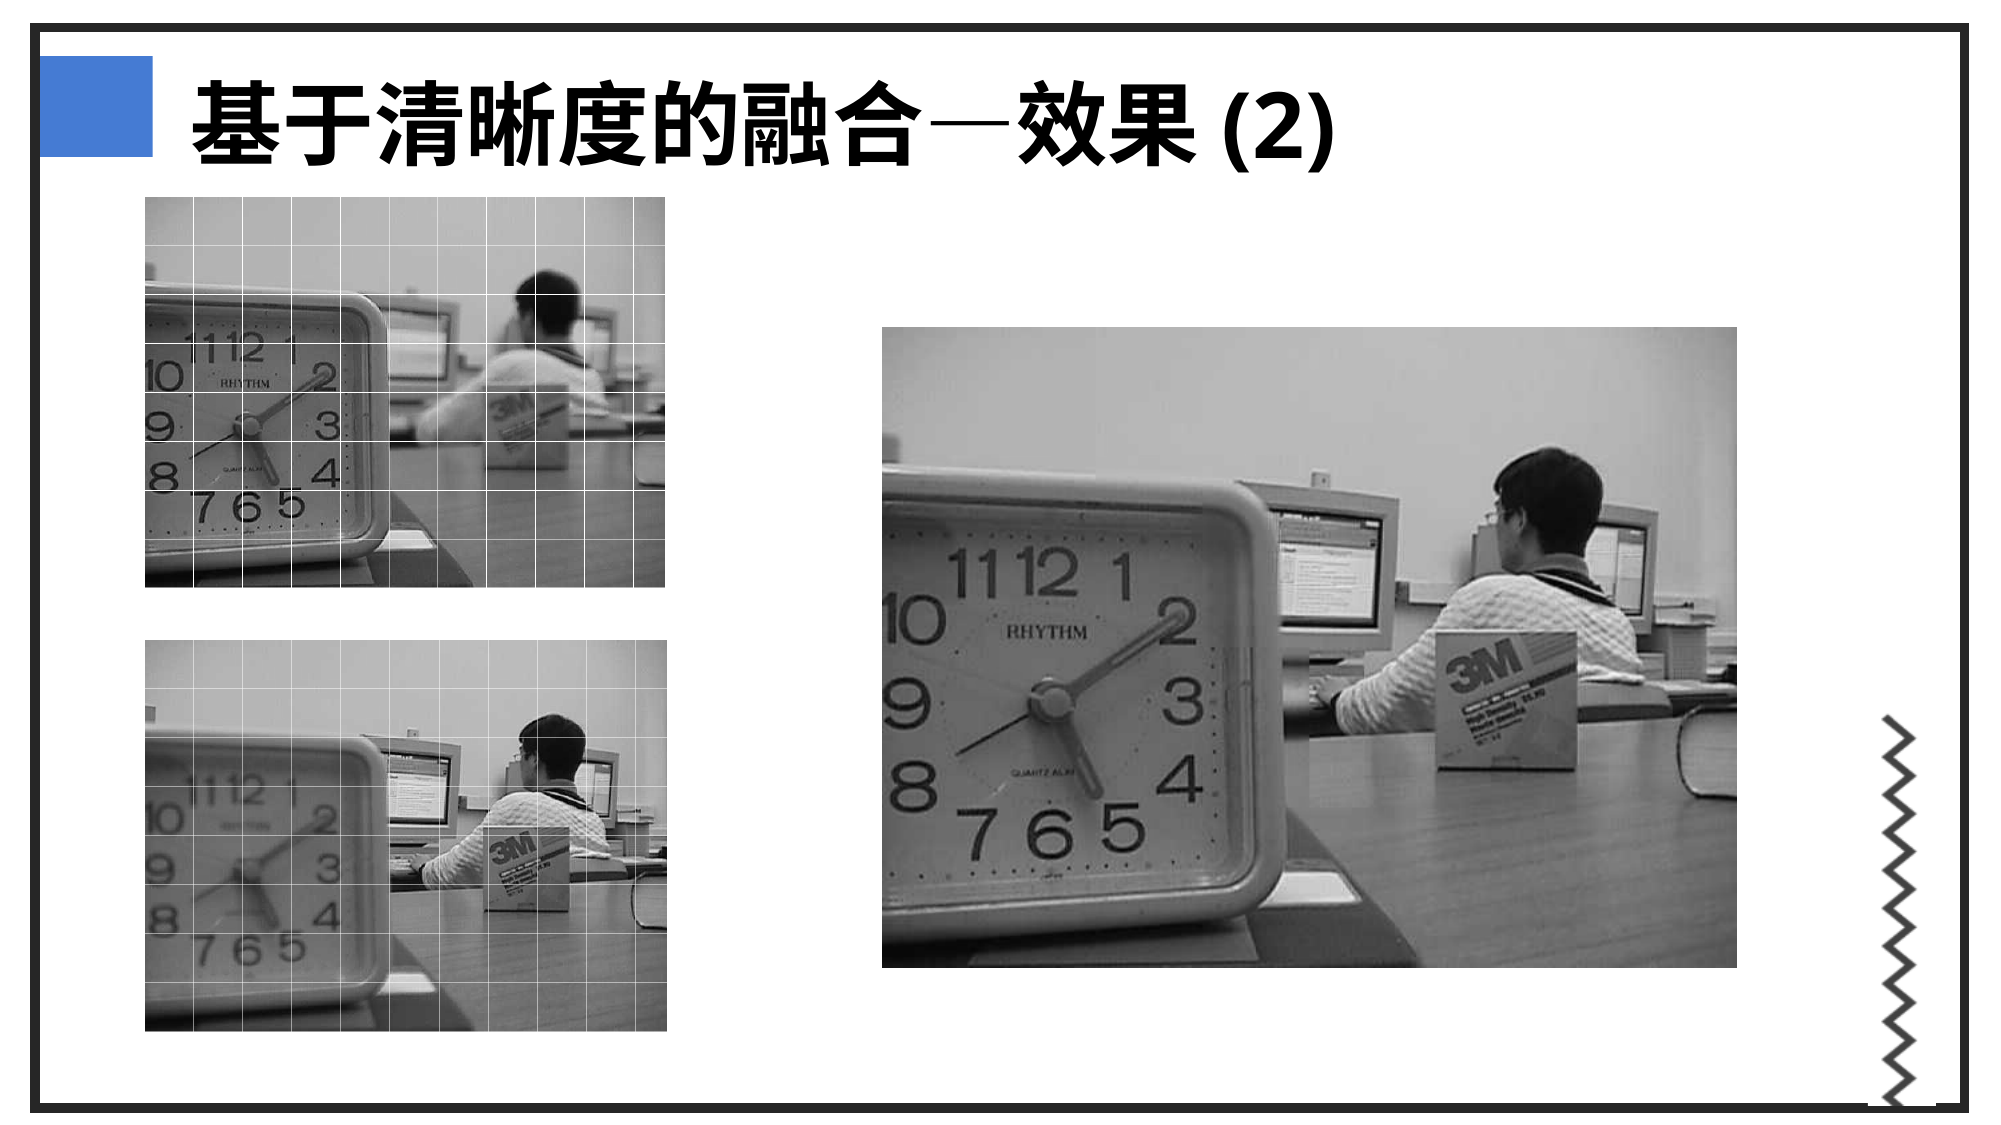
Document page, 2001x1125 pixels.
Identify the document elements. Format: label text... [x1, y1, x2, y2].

picture [144, 640, 667, 1032]
title 基于清晰度的融合—效果(2) [175, 72, 1901, 290]
picture [144, 197, 665, 588]
picture [882, 327, 1737, 968]
picture [1867, 707, 1936, 1106]
